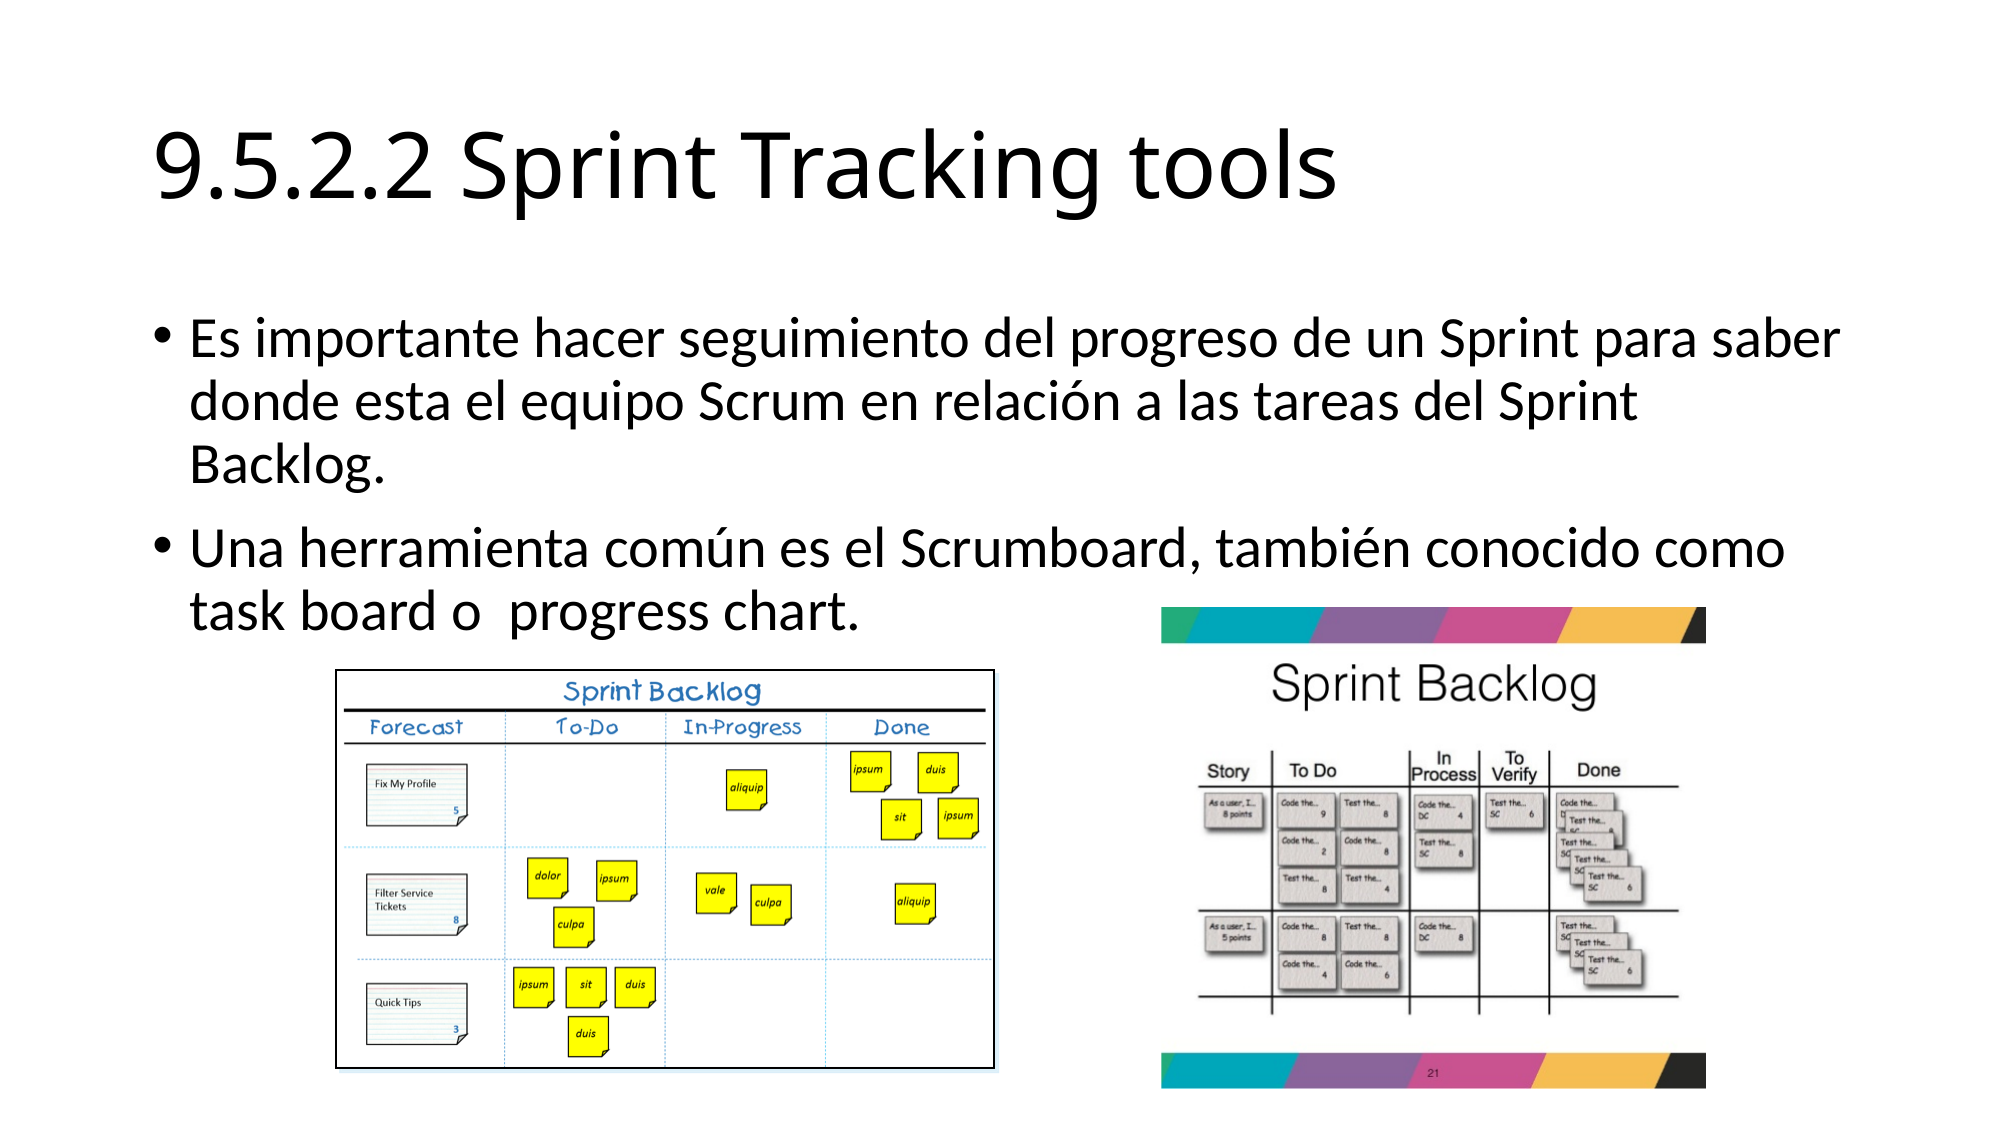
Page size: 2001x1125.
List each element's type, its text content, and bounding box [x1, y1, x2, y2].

picture [334, 669, 1000, 1074]
title 9.5.2.2 Sprint Tracking tools [137, 59, 1863, 278]
list Es importante hacer seguimiento del progreso de un Sprint para saber donde esta el equipo Scrum en relación a las tareas del Sprint Backlog. Una herramienta común es el Scrumboard, también conocido como task board o progress chart. [137, 299, 1863, 1014]
picture [1161, 607, 1707, 1089]
